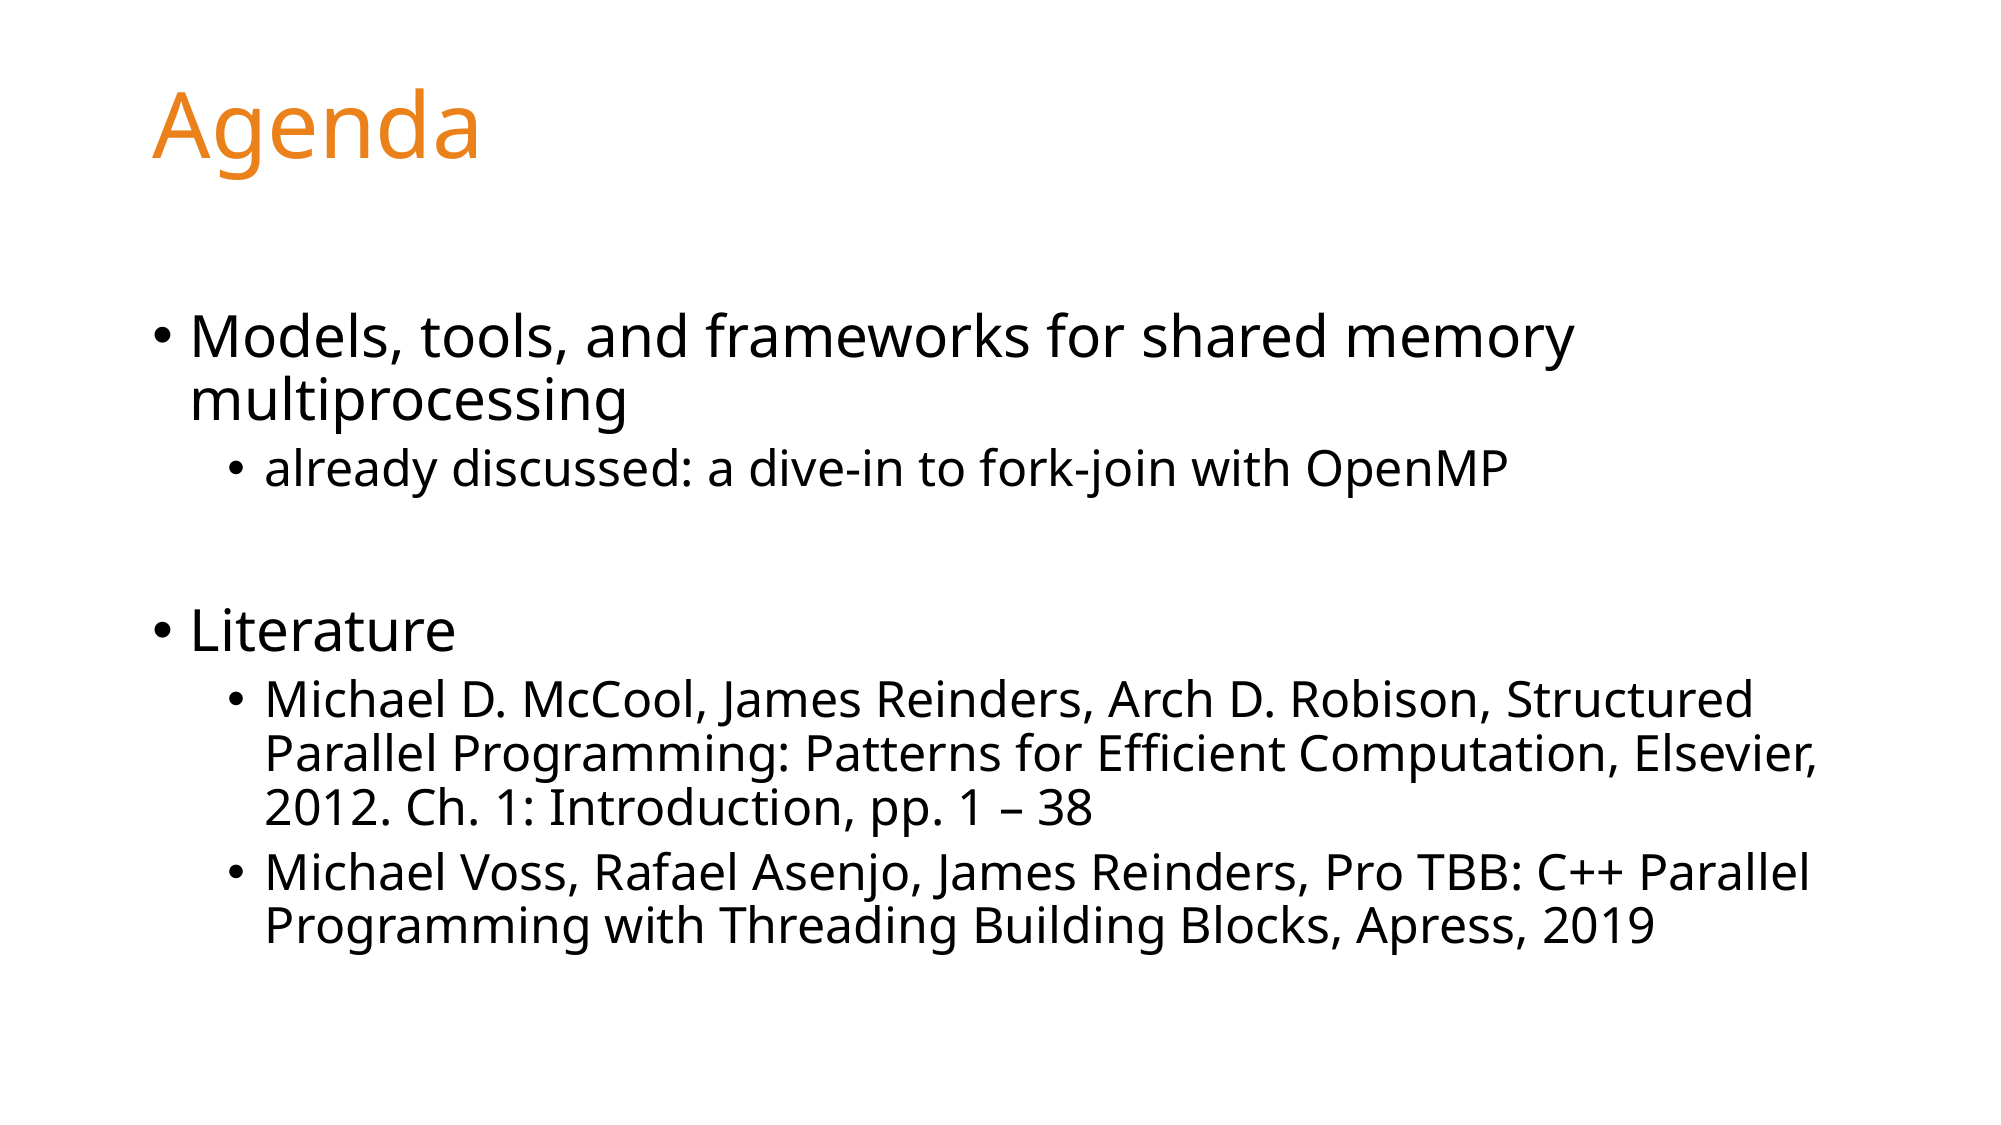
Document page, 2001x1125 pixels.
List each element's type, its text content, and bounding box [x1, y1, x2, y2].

title Agenda [137, 20, 1863, 238]
list Models, tools, and frameworks for shared memory multiprocessing already discussed: a dive-in to fork-join with OpenMP Literature Michael D. McCool, James Reinders, Arch D. Robison, Structured Parallel Programming: Patterns for Efficient Computation, Elsevier, 2012. Ch. 1: Introduction, pp. 1 – 38 Michael Voss, Rafael Asenjo, James Reinders, Pro TBB: C++ Parallel Programming with Threading Building Blocks, Apress, 2019 [137, 299, 1863, 1014]
